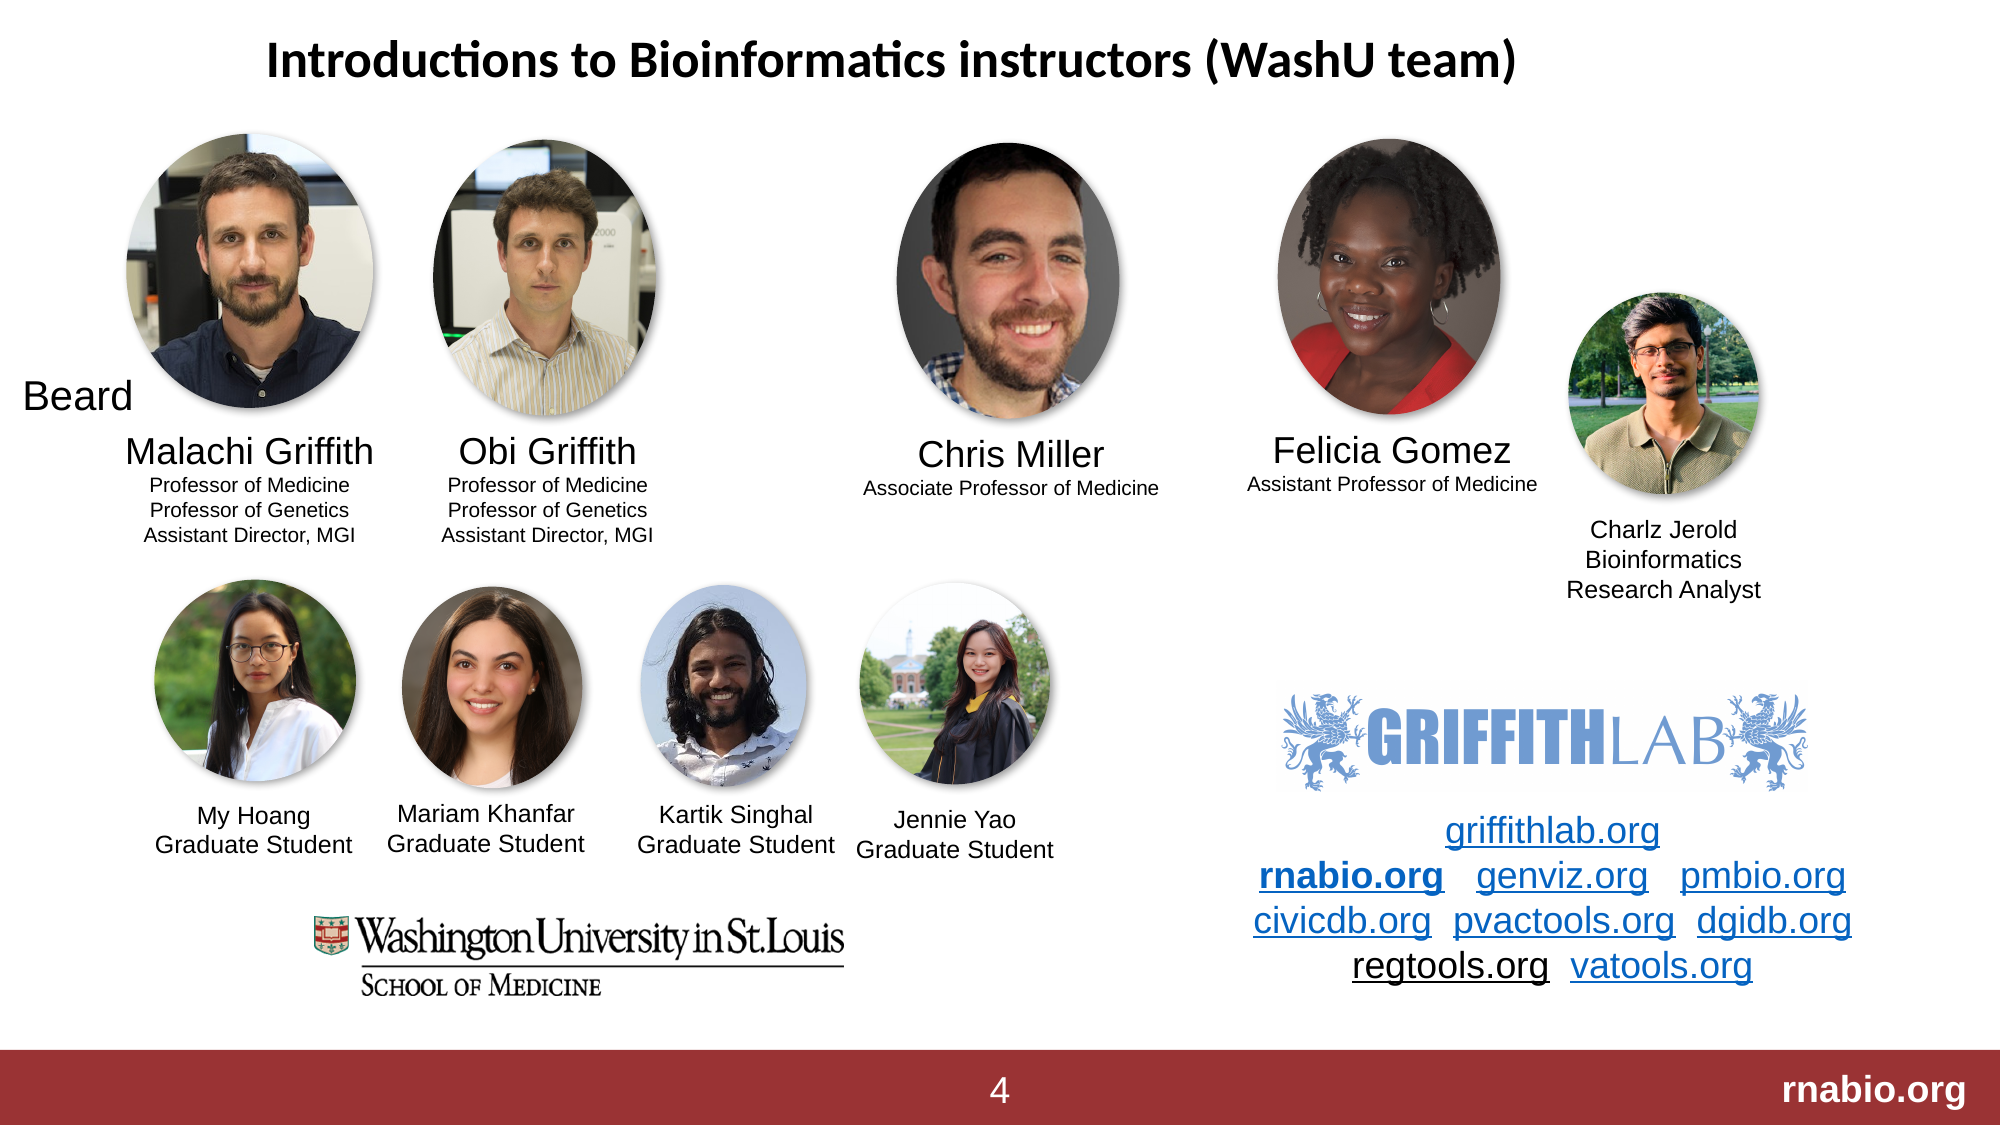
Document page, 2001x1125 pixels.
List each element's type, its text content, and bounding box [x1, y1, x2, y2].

text_box Kartik Singhal Graduate Student [517, 791, 955, 867]
text_box Mariam Khanfar Graduate Student [473, 793, 517, 865]
picture [896, 142, 1120, 419]
picture [401, 586, 583, 789]
picture [126, 133, 373, 408]
text_box Beard [7, 361, 149, 427]
text_box Chris Miller Associate Professor of Medicine [835, 422, 1188, 508]
text_box Obi Griffith Professor of Medicine Professor of Genetics Assistant Director, MGI [371, 419, 724, 555]
text_box Felicia Gomez Assistant Professor of Medicine [1216, 418, 1569, 504]
text_box My Hoang Graduate Student [35, 791, 473, 867]
picture [859, 582, 1050, 785]
picture [1568, 292, 1759, 495]
text_box Jennie Yao Graduate Student [839, 796, 1071, 871]
picture [313, 869, 893, 1050]
text_box Malachi Griffith Professor of Medicine Professor of Genetics Assistant Director, MGI [51, 419, 371, 555]
text_box griffithlab.org rnabio.org genviz.org pmbio.org civicdb.org pvactools.org dgidb.org regtools.org vatools.org [1160, 798, 1945, 994]
picture [154, 579, 356, 782]
picture [433, 139, 656, 416]
text_box Charlz Jerold Bioinformatics Research Analyst [1548, 505, 1780, 611]
picture [1276, 680, 1808, 792]
picture [1277, 138, 1501, 415]
picture [640, 584, 807, 787]
title Introductions to Bioinformatics instructors (WashU team) [250, 7, 1761, 114]
